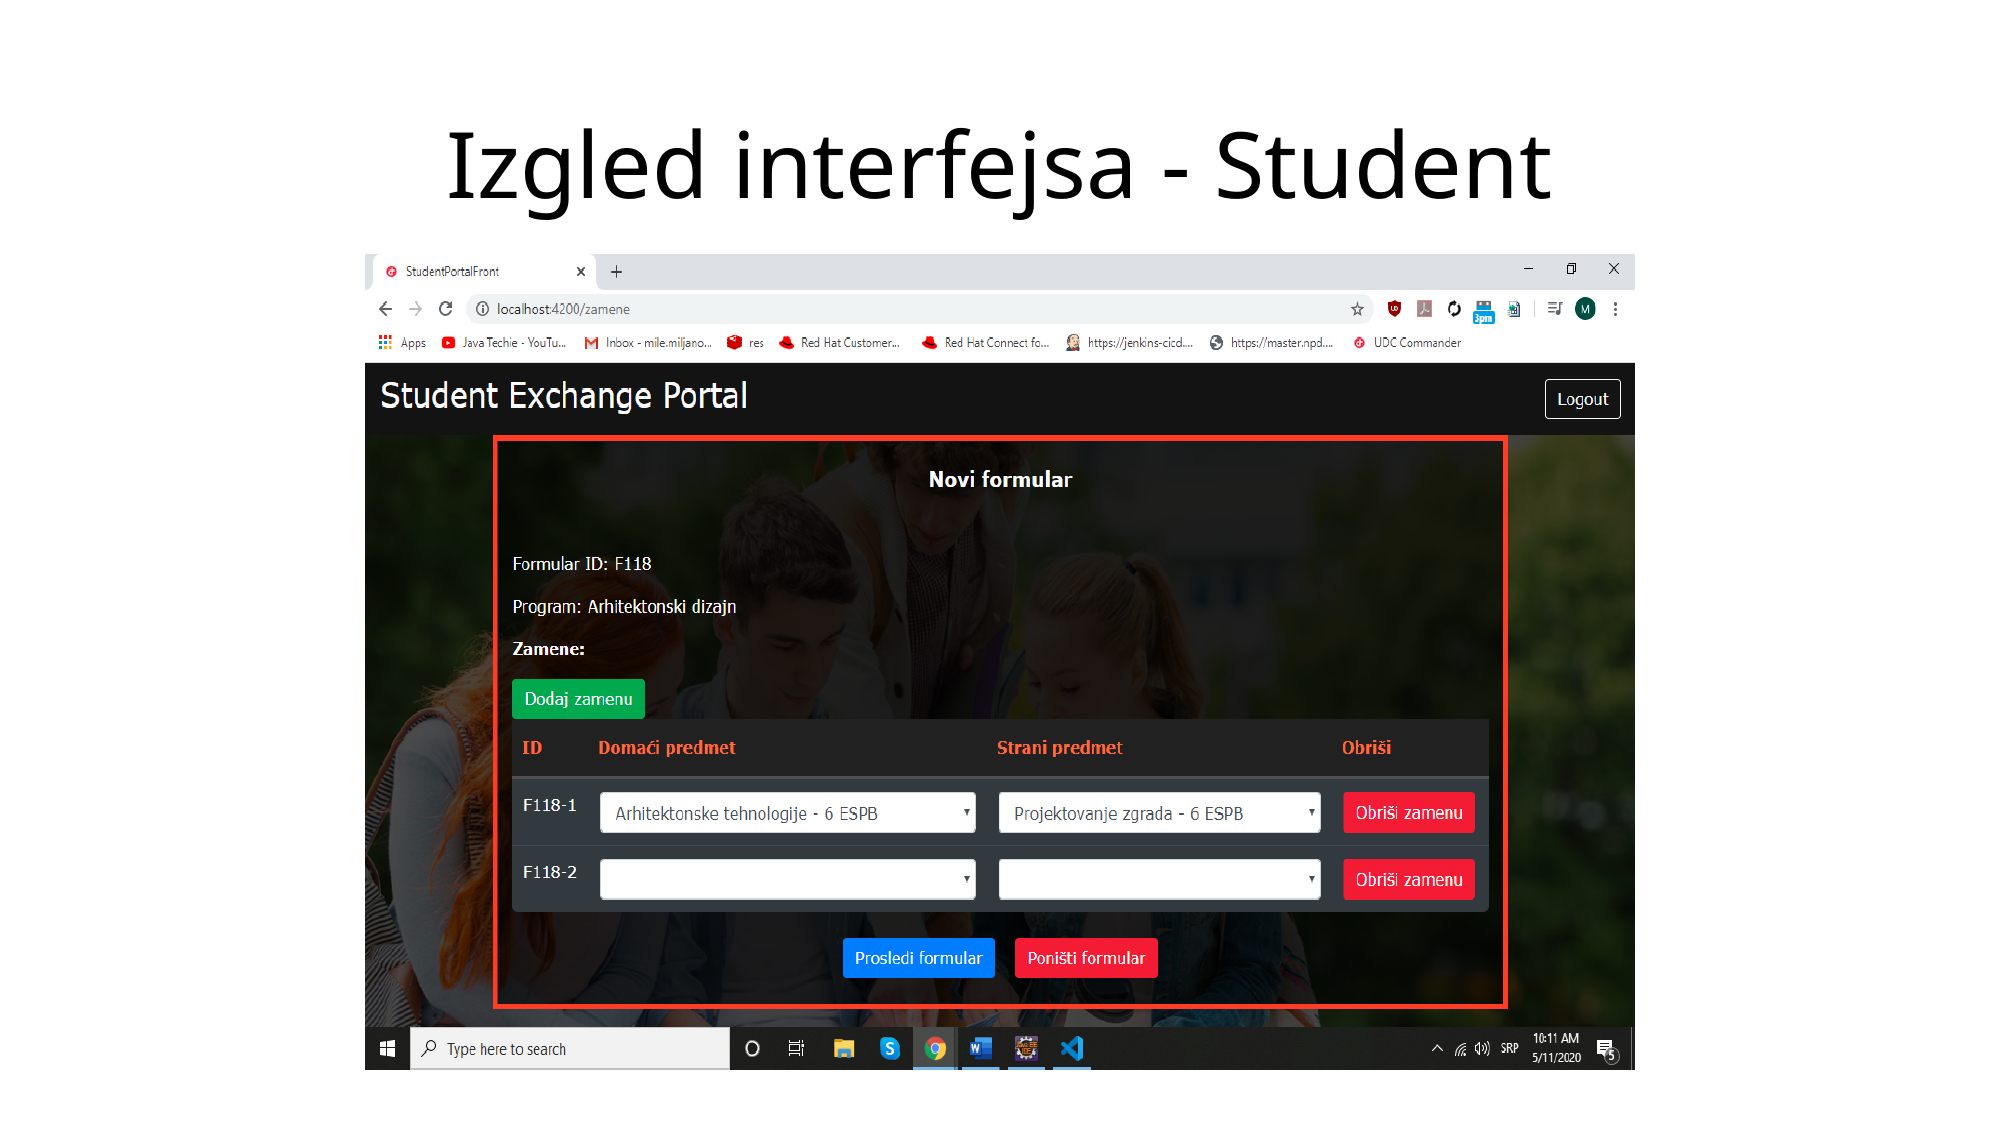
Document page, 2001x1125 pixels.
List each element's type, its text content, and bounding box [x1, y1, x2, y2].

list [365, 254, 1635, 1071]
title Izgled interfejsa - Student [137, 59, 1863, 278]
